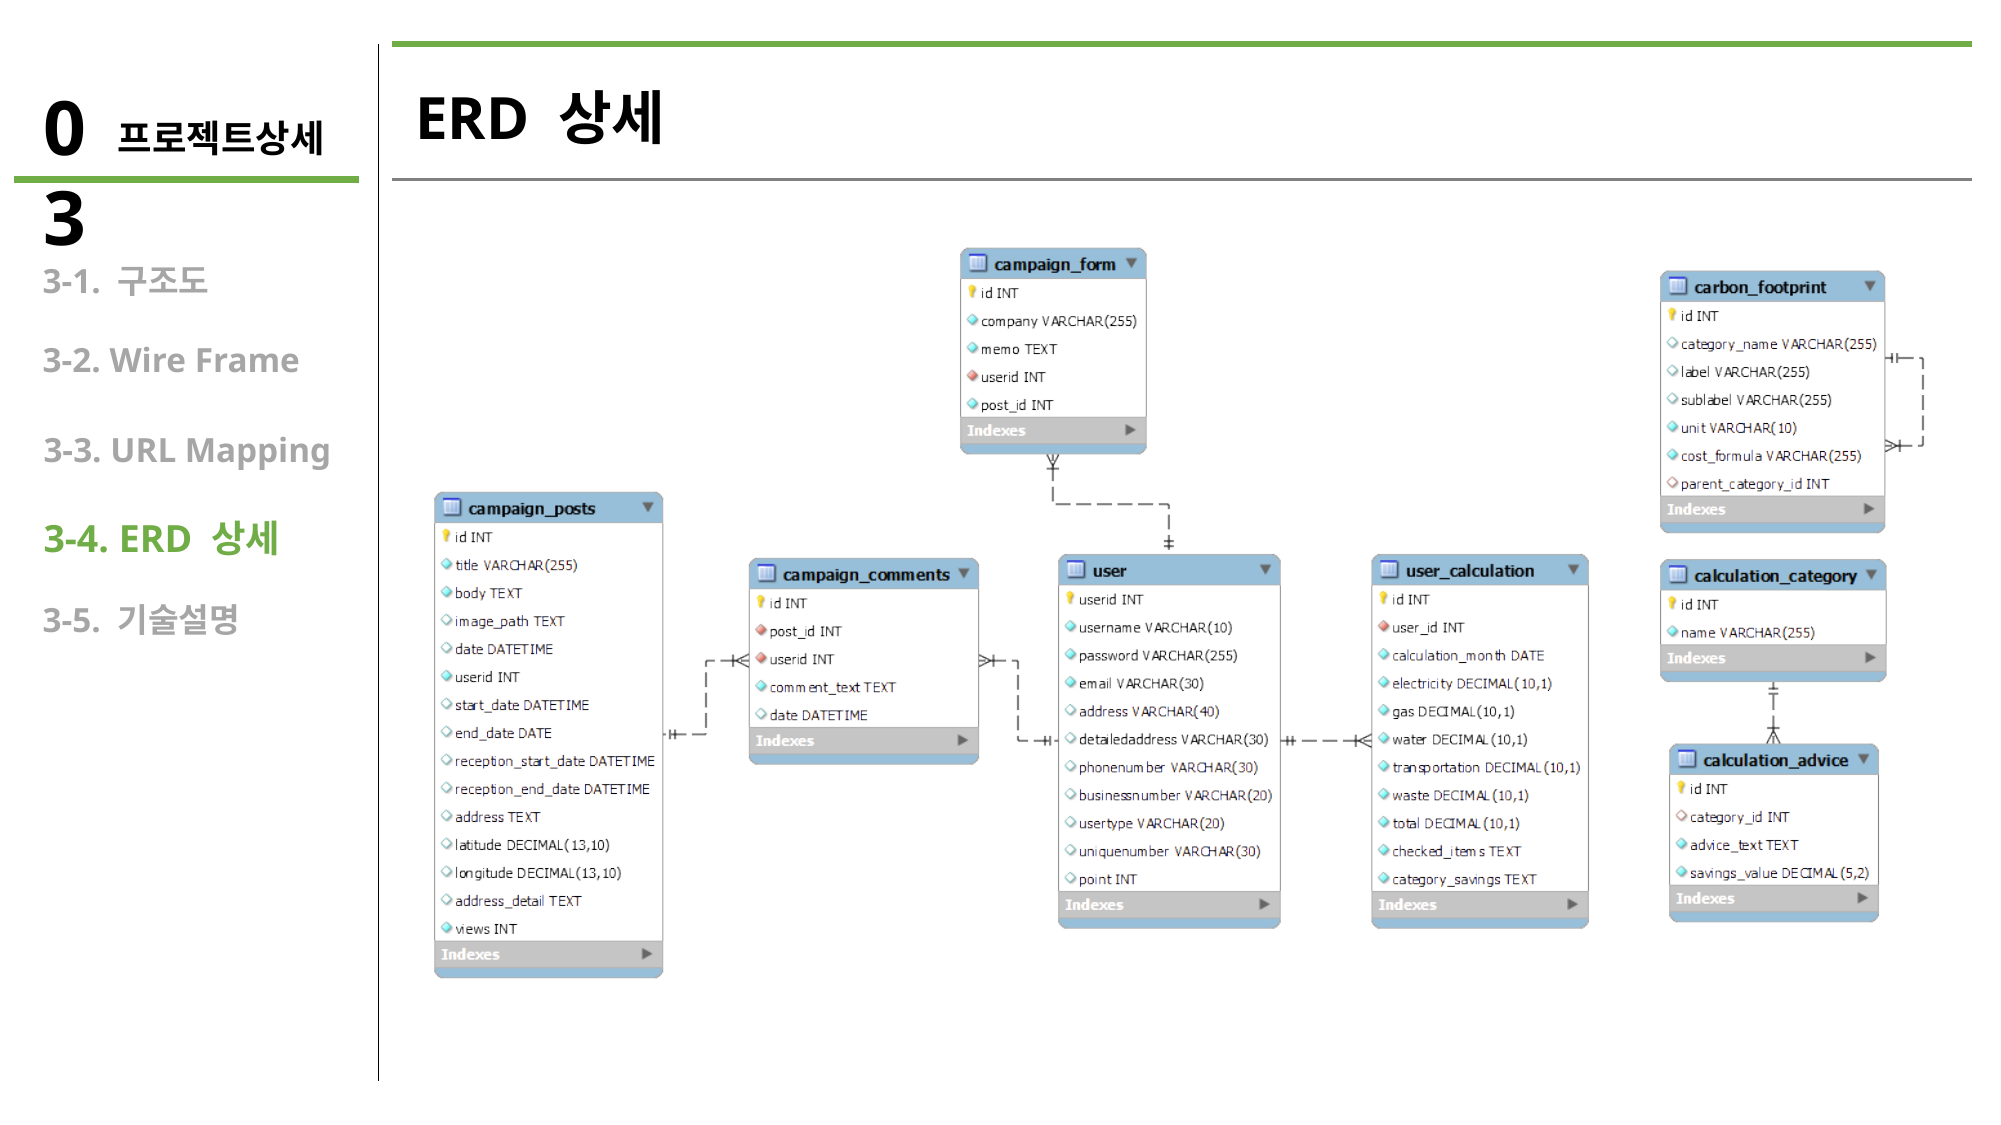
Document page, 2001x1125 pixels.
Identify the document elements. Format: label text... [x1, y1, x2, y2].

text_box ERD 상세 [400, 73, 681, 159]
text_box 프로젝트상세 [103, 107, 340, 168]
text_box 03 [14, 73, 116, 176]
text_box 3-1. 구조도 3-2. Wire Frame 3-3. URL Mapping 3-4. ERD 상세 3-5. 기술설명 [19, 212, 347, 647]
text_box 03 [14, 183, 116, 269]
picture [420, 231, 1945, 999]
